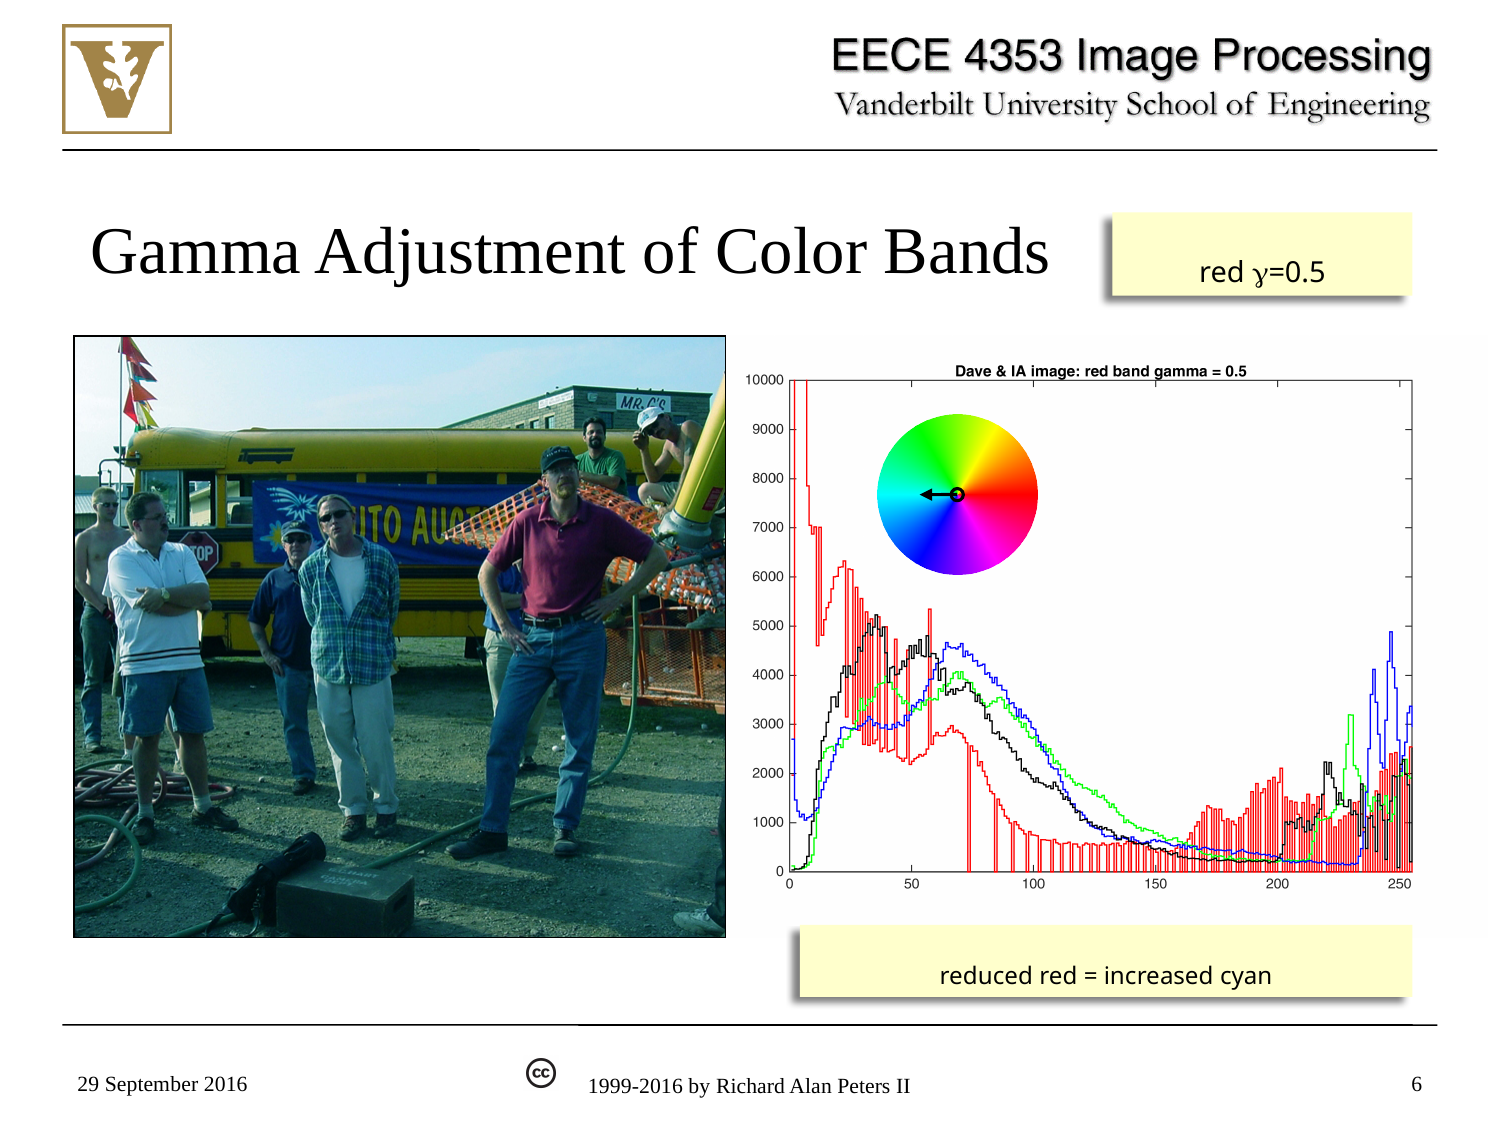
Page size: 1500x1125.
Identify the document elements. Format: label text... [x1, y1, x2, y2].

footer 1999-2016 by Richard Alan Peters II [476, 1038, 1022, 1114]
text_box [876, 414, 1038, 576]
picture [826, 25, 1436, 133]
text_box red =0.5 [1112, 212, 1413, 296]
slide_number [62, 1037, 375, 1113]
title Gamma Adjustment of Color Bands [75, 187, 1350, 307]
text_box reduced red = increased cyan [799, 946, 1413, 997]
picture [62, 24, 172, 134]
slide_number 6 [1125, 1037, 1438, 1113]
picture [74, 335, 1488, 938]
